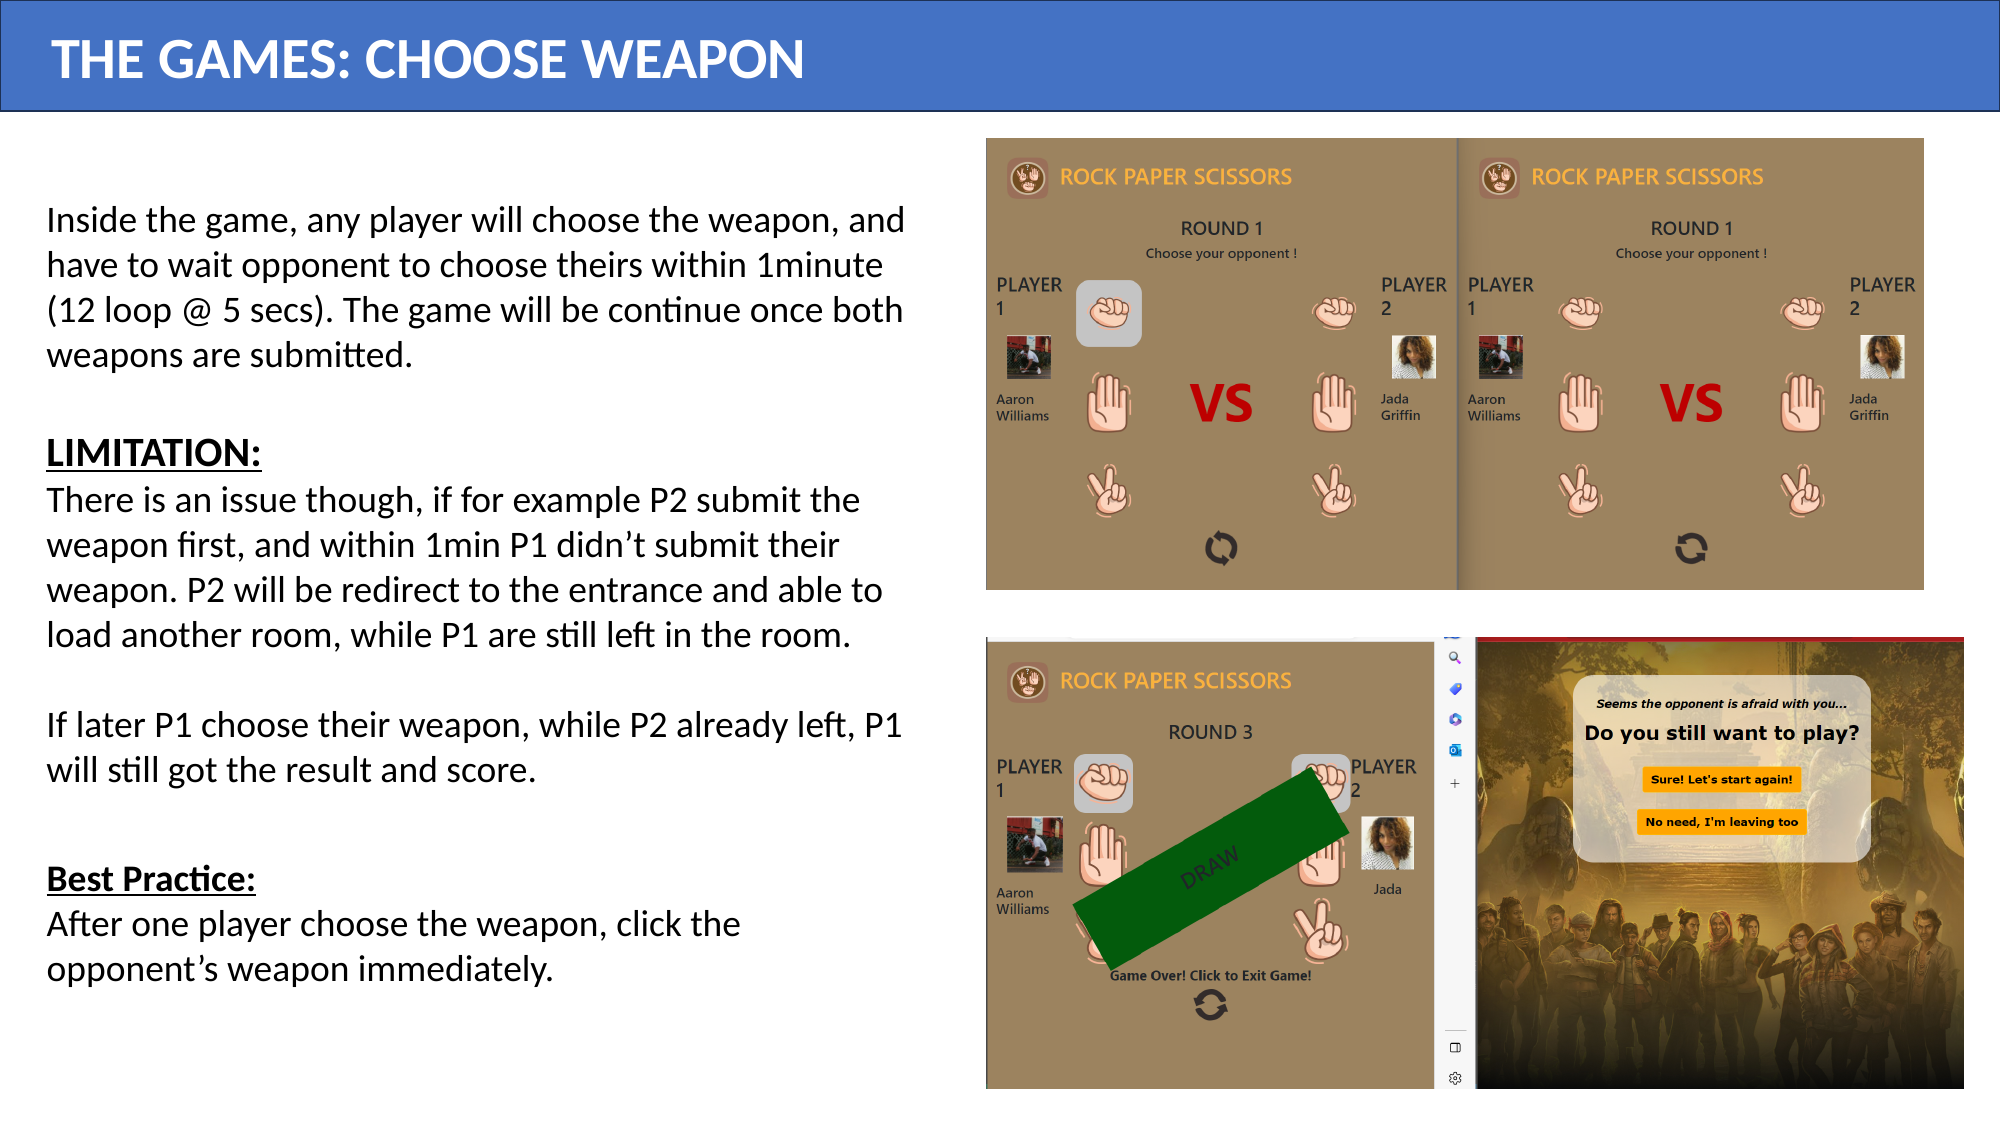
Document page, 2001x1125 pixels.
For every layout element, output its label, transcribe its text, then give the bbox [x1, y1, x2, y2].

picture [986, 637, 1964, 1089]
text_box THE GAMES: CHOOSE WEAPON [36, 13, 822, 98]
text_box [0, 0, 2000, 112]
picture [986, 137, 1924, 590]
text_box Best Practice: After one player choose the weapon, click the opponent’s weapon immediately. [31, 846, 921, 996]
text_box Inside the game, any player will choose the weapon, and have to wait opponent to choose theirs within 1minute (12 loop @ 5 secs). The game will be continue once both weapons are submitted. LIMITATION: There is an issue though, if for example P2 submit the weapon first, and within 1min P1 didn’t submit their weapon. P2 will be redirect to the entrance and able to load another room, while P1 are still left in the room. If later P1 choose their weapon, while P2 already left, P1 will still got the result and score. [31, 187, 941, 798]
